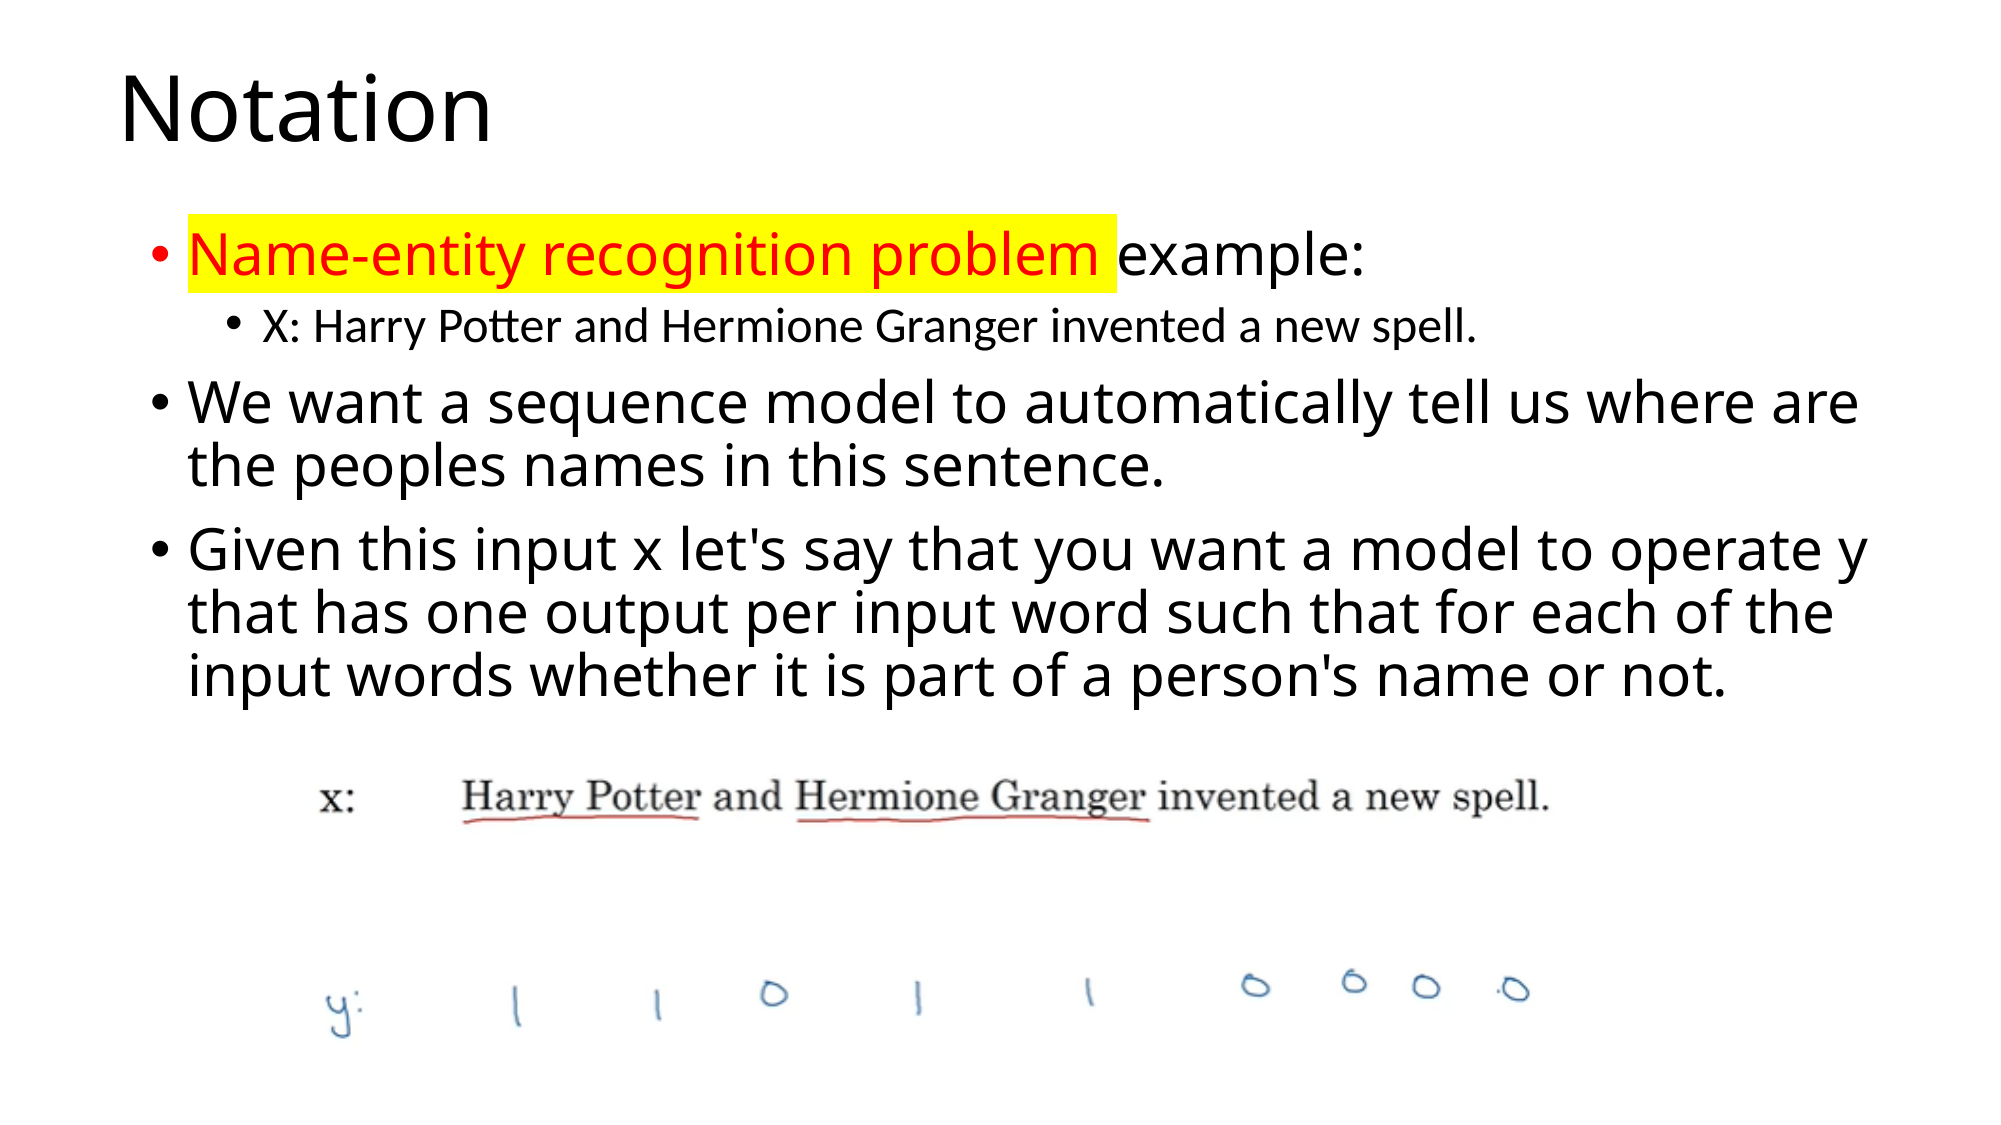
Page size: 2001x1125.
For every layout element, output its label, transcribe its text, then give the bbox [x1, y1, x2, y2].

list Name-entity recognition problem example: X: Harry Potter and Hermione Granger invented a new spell. We want a sequence model to automatically tell us where are the peoples names in this sentence. Given this input x let's say that you want a model to operate y that has one output per input word such that for each of the input words whether it is part of a person's name or not. [135, 218, 1906, 1036]
picture [242, 736, 1578, 1100]
title Notation [102, 52, 1828, 171]
